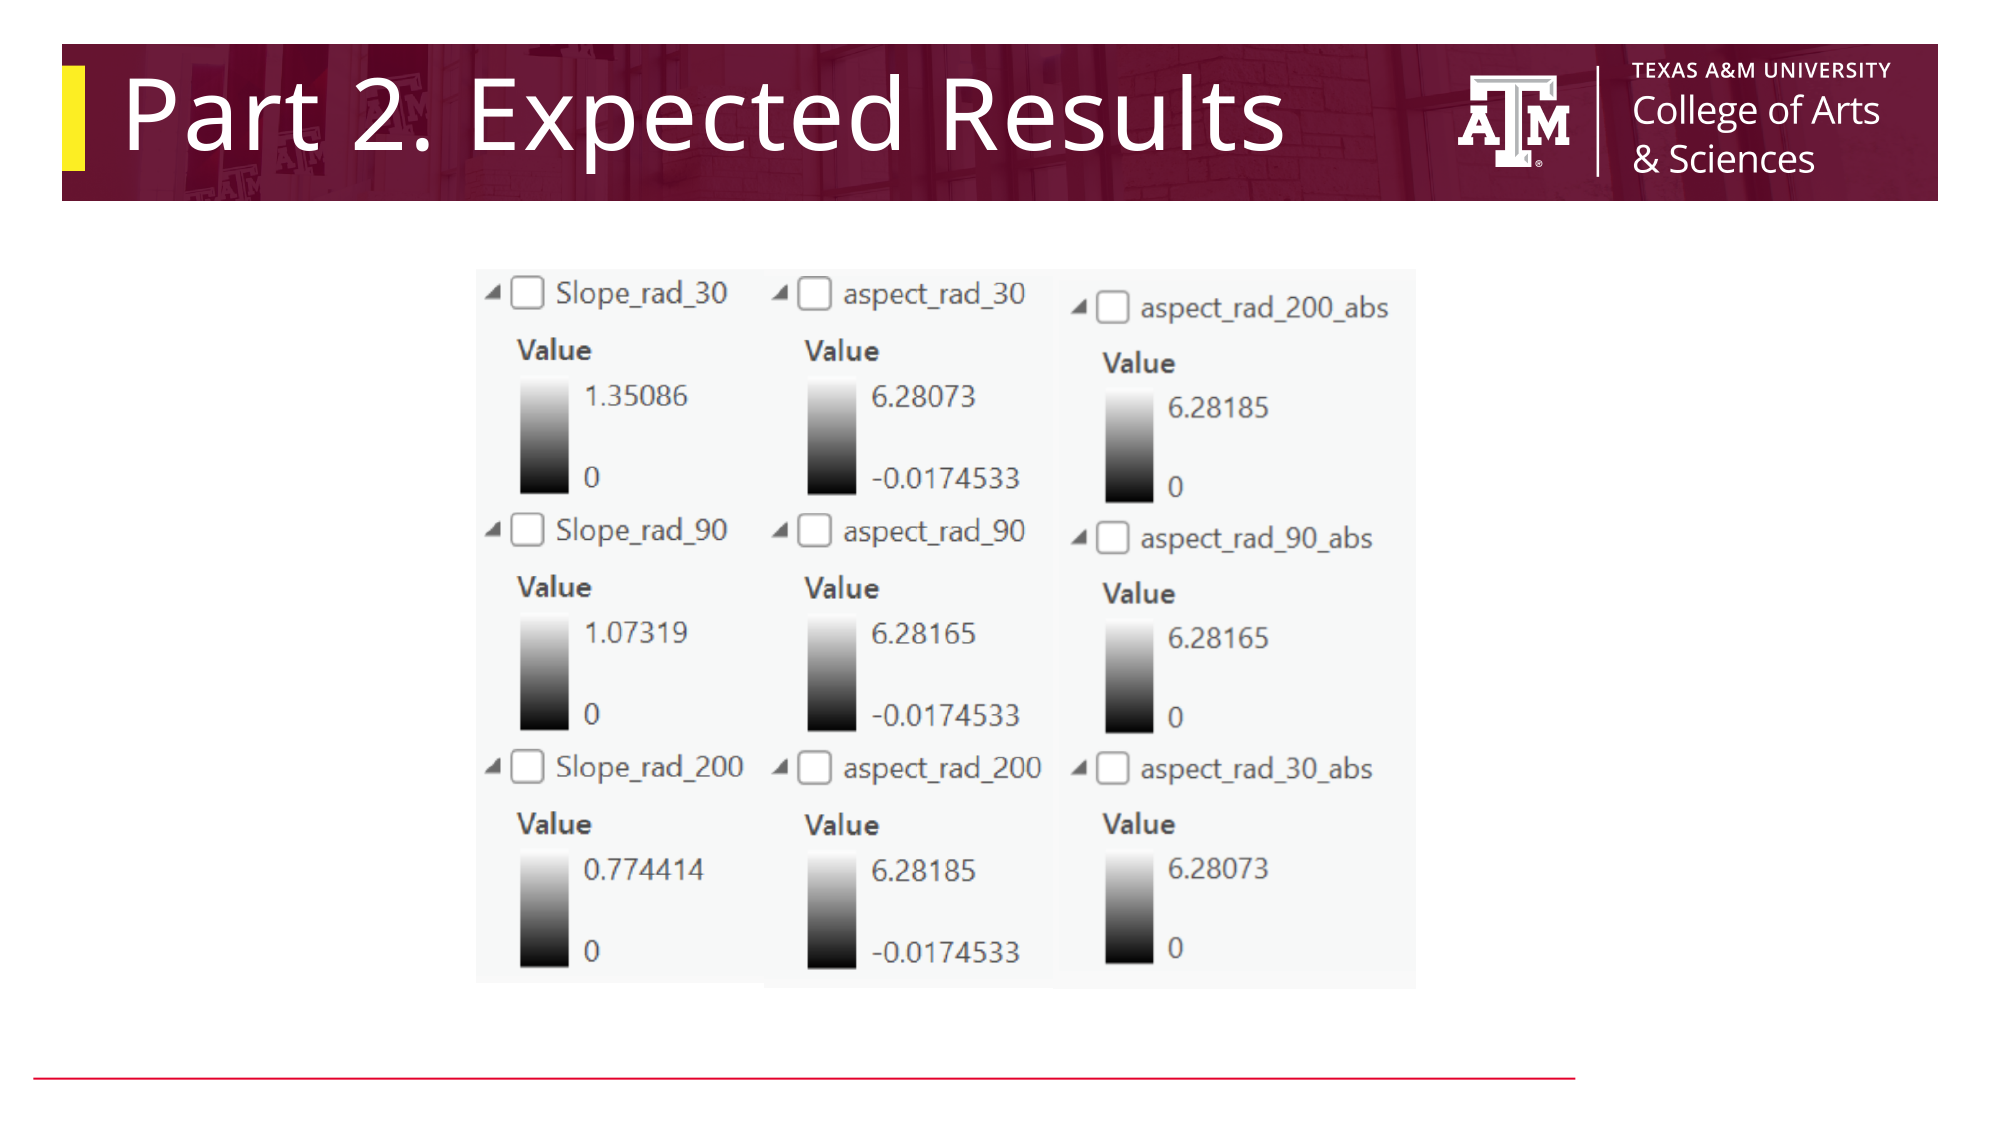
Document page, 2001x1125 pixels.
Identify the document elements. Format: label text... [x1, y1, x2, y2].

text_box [476, 269, 1416, 989]
picture [1367, 44, 1938, 201]
picture [62, 44, 105, 201]
title Part 2. Expected Results [105, 16, 1367, 205]
